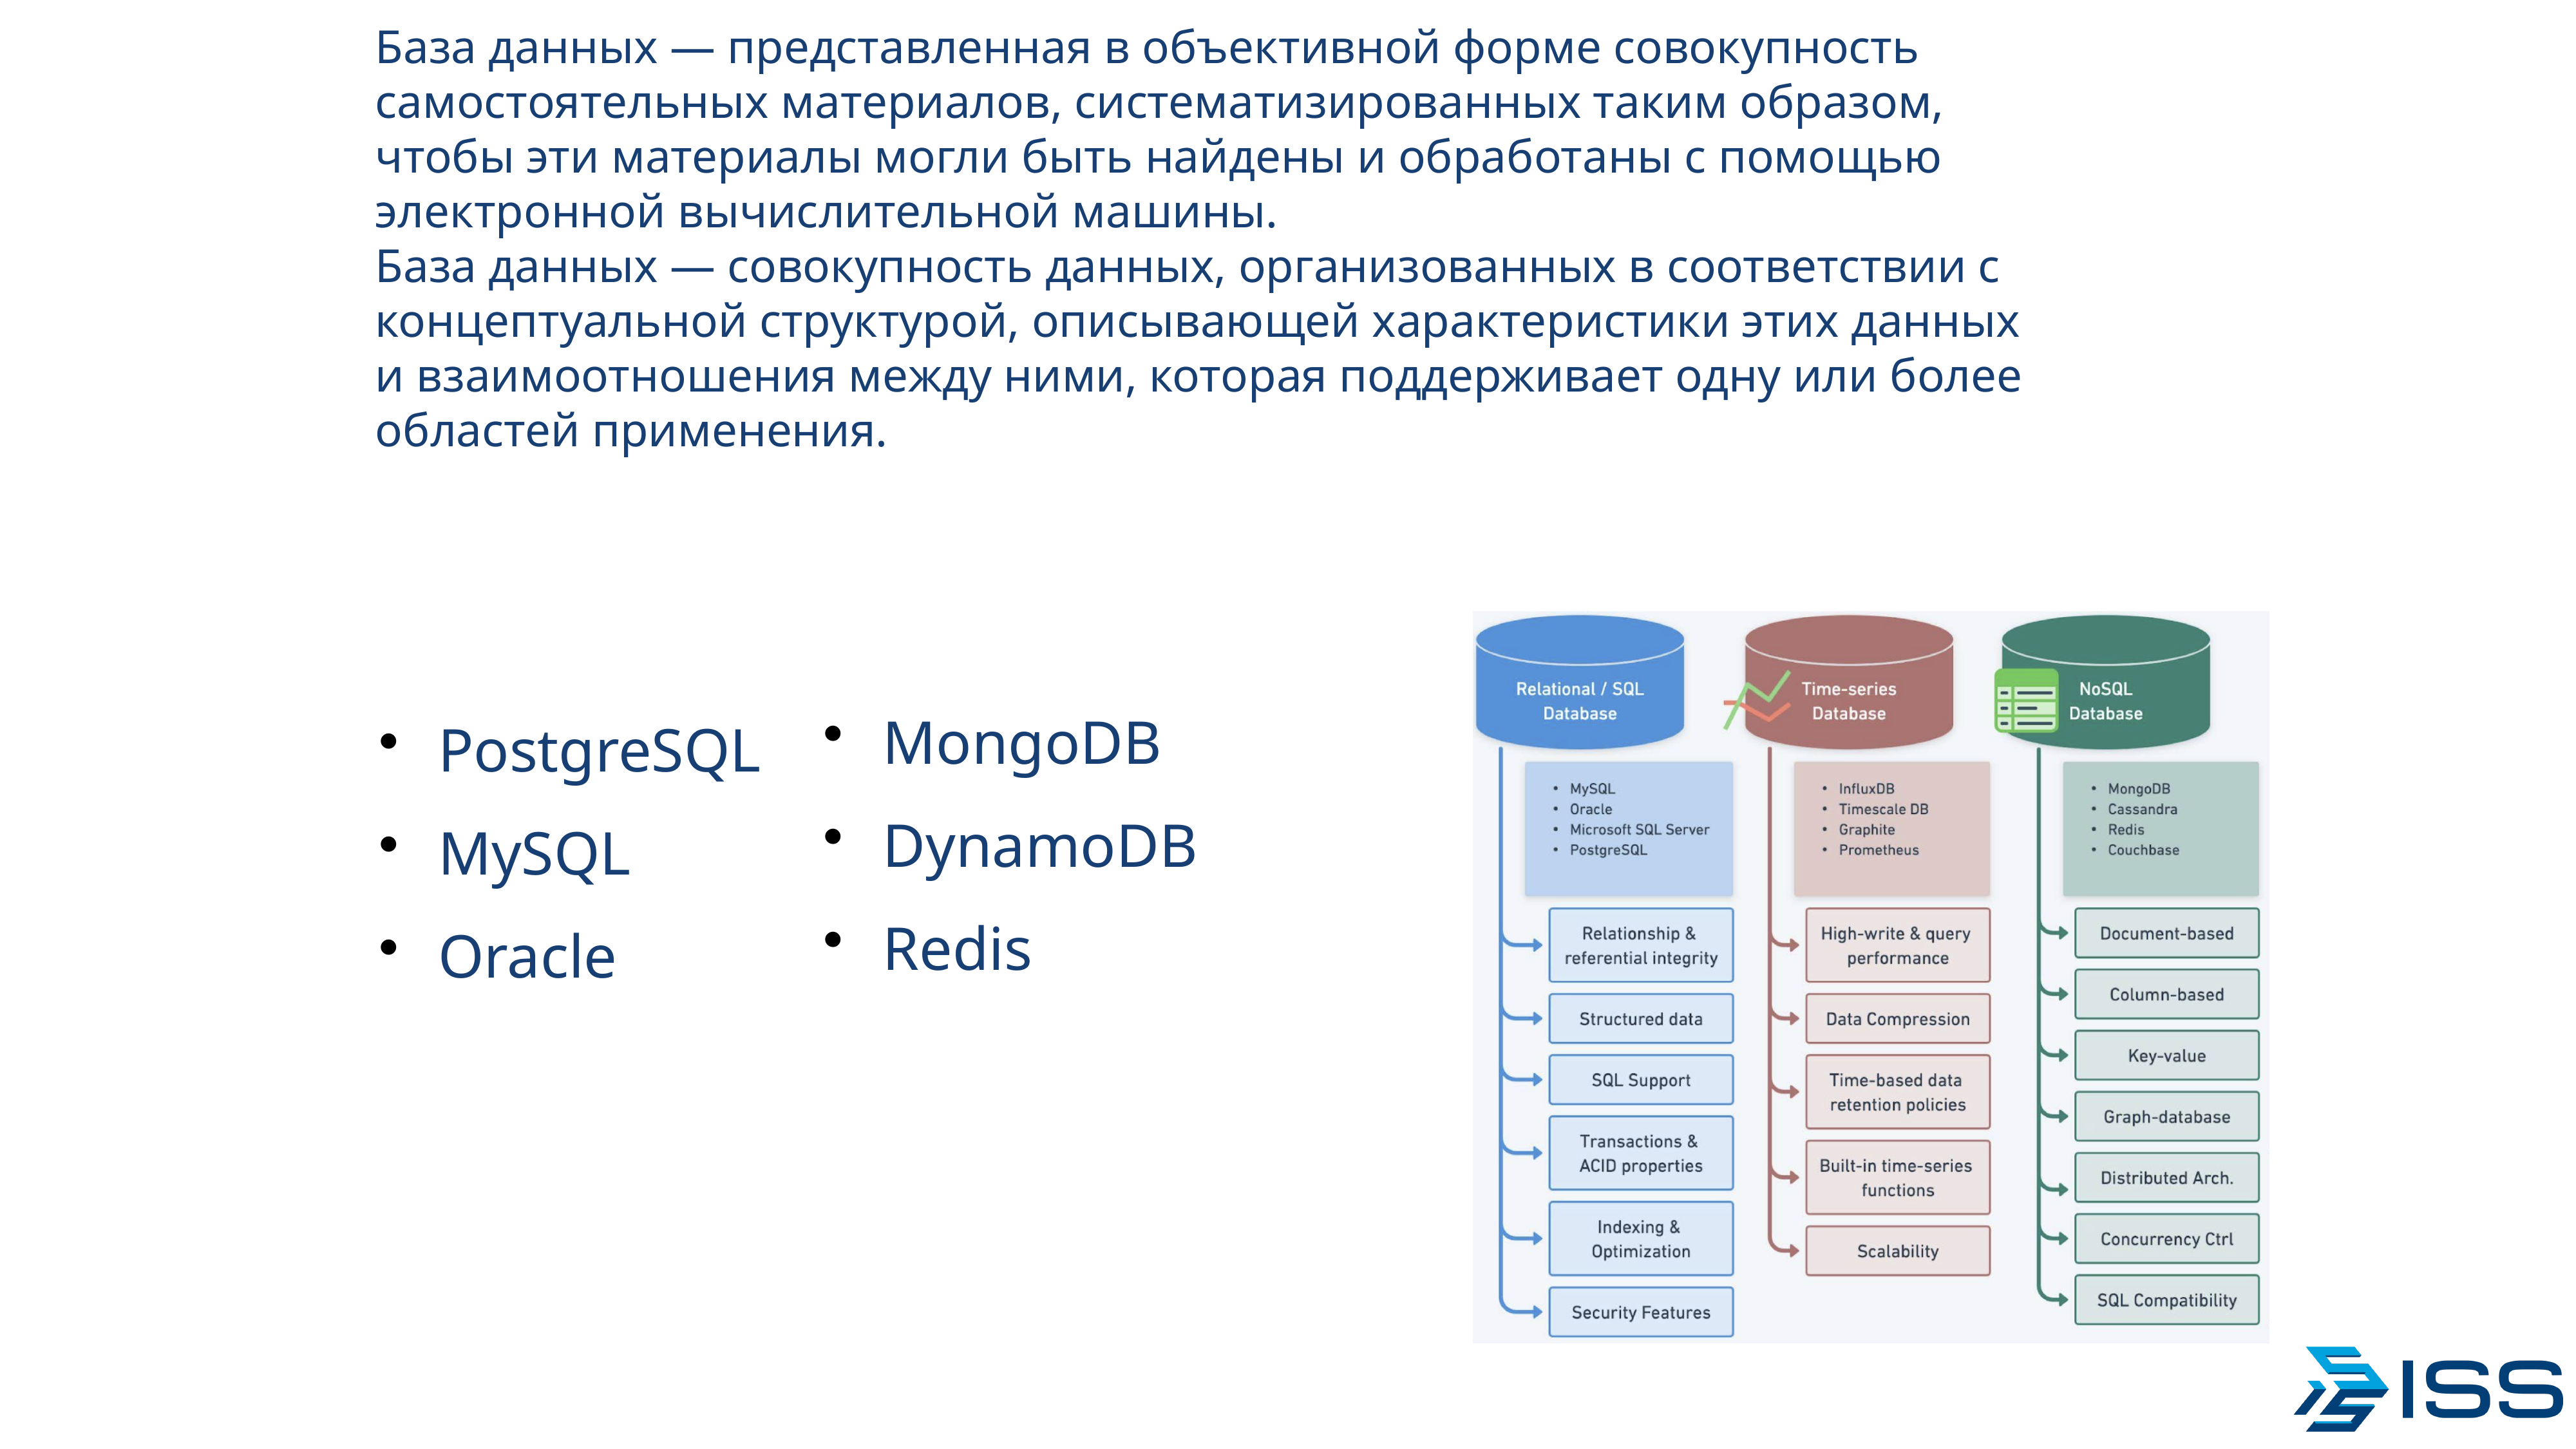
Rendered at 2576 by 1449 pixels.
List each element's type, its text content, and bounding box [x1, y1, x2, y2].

text_box MongoDB DynamoDB Redis [818, 699, 1473, 1182]
picture [1473, 611, 2576, 1449]
list PostgreSQL MySQL Oracle [373, 706, 867, 1213]
list База данных — представленная в объективной форме совокупность самостоятельных материалов, систематизированных таким образом, чтобы эти материалы могли быть найдены и обработаны с помощью электронной вычислительной машины. База данных — совокупность данных, организованных в соответствии с концептуальной структурой, описывающей характеристики этих данных и взаимоотношения между ними, которая поддерживает одну или более областей применения. [370, 12, 2038, 518]
